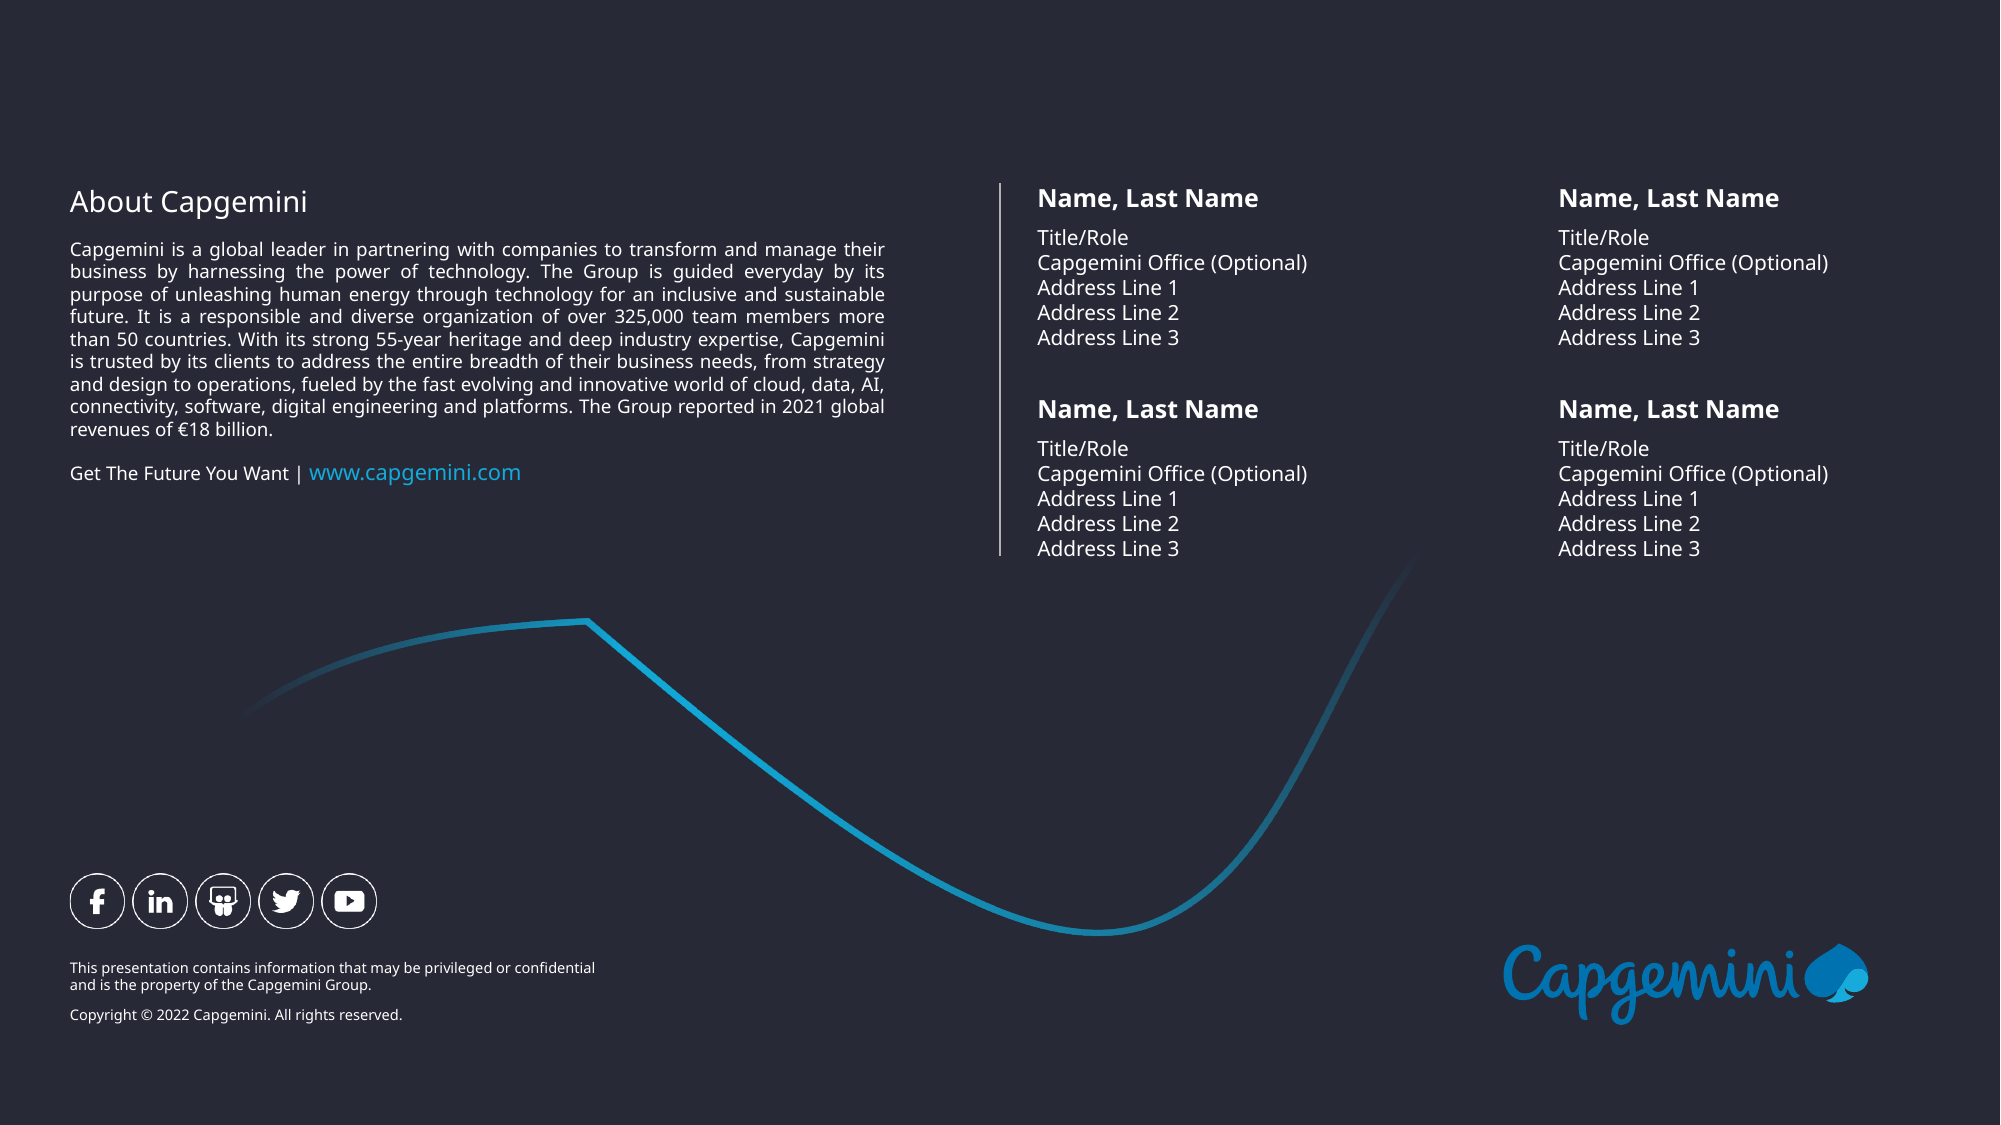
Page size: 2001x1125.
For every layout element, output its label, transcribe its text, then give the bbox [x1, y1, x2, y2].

text_box Name, Last Name Title/Role Capgemini Office (Optional) Address Line 1 Address Line 2 Address Line 3 [1037, 182, 1405, 350]
text_box Name, Last Name Title/Role Capgemini Office (Optional) Address Line 1 Address Line 2 Address Line 3 [1037, 393, 1405, 561]
text_box Get The Future You Want | www.capgemini.com [69, 459, 784, 528]
text_box Capgemini is a global leader in partnering with companies to transform and manage their business by harnessing the power of technology. The Group is guided everyday by its purpose of unleashing human energy through technology for an inclusive and sustainable future. It is a responsible and diverse organization of over 325,000 team members more than 50 countries. With its strong 55-year heritage and deep industry expertise, Capgemini is trusted by its clients to address the entire breadth of their business needs, from strategy and design to operations, fueled by the fast evolving and innovative world of cloud, data, AI, connectivity, software, digital engineering and platforms. The Group reported in 2021 global revenues of €18 billion. [69, 236, 885, 453]
picture [1619, 1002, 1629, 1018]
text_box Name, Last Name Title/Role Capgemini Office (Optional) Address Line 1 Address Line 2 Address Line 3 [1558, 182, 1926, 350]
text_box Name, Last Name Title/Role Capgemini Office (Optional) Address Line 1 Address Line 2 Address Line 3 [1558, 393, 1926, 561]
picture [69, 212, 1663, 1125]
picture [1650, 969, 1657, 983]
title About Capgemini [69, 175, 435, 236]
picture [1654, 981, 1663, 991]
